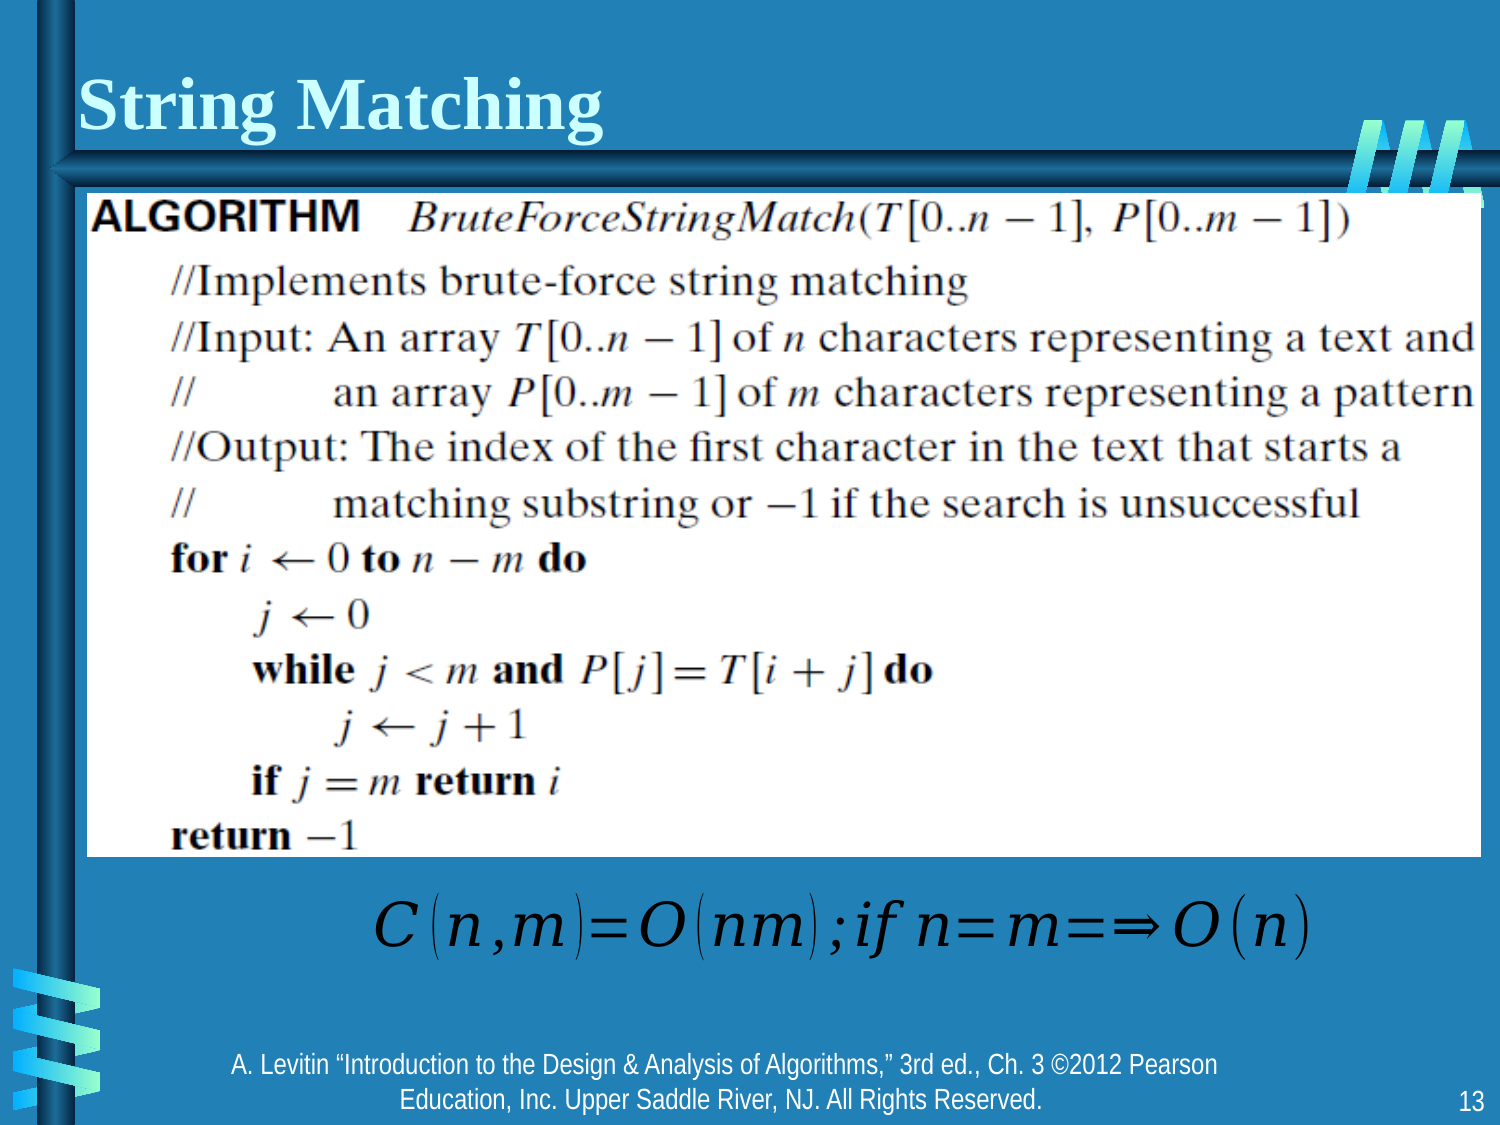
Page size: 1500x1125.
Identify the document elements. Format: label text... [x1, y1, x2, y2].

title String Matching [62, 37, 1475, 152]
footer A. Levitin “Introduction to the Design & Analysis of Algorithms,” 3rd ed., Ch. 3 ©2012 Pearson Education, Inc. Upper Saddle River, NJ. All Rights Reserved. [200, 1037, 1250, 1088]
slide_number 13 [1187, 1074, 1500, 1125]
picture [87, 193, 1481, 857]
